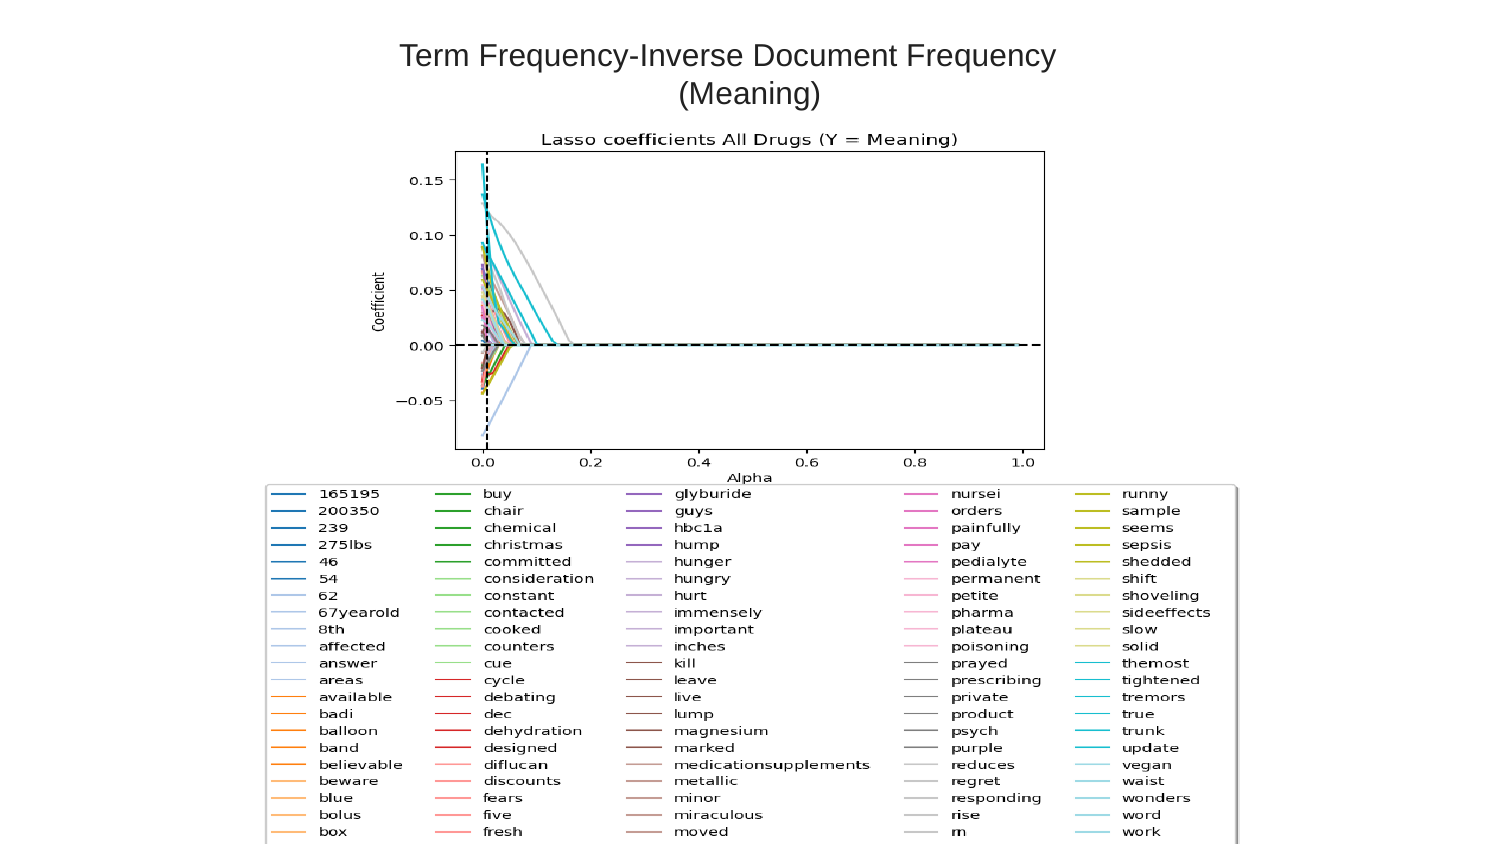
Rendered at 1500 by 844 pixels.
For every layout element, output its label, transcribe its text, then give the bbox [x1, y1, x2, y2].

picture [254, 125, 1246, 844]
title Term Frequency-Inverse Document Frequency (Meaning) [384, 20, 1116, 124]
